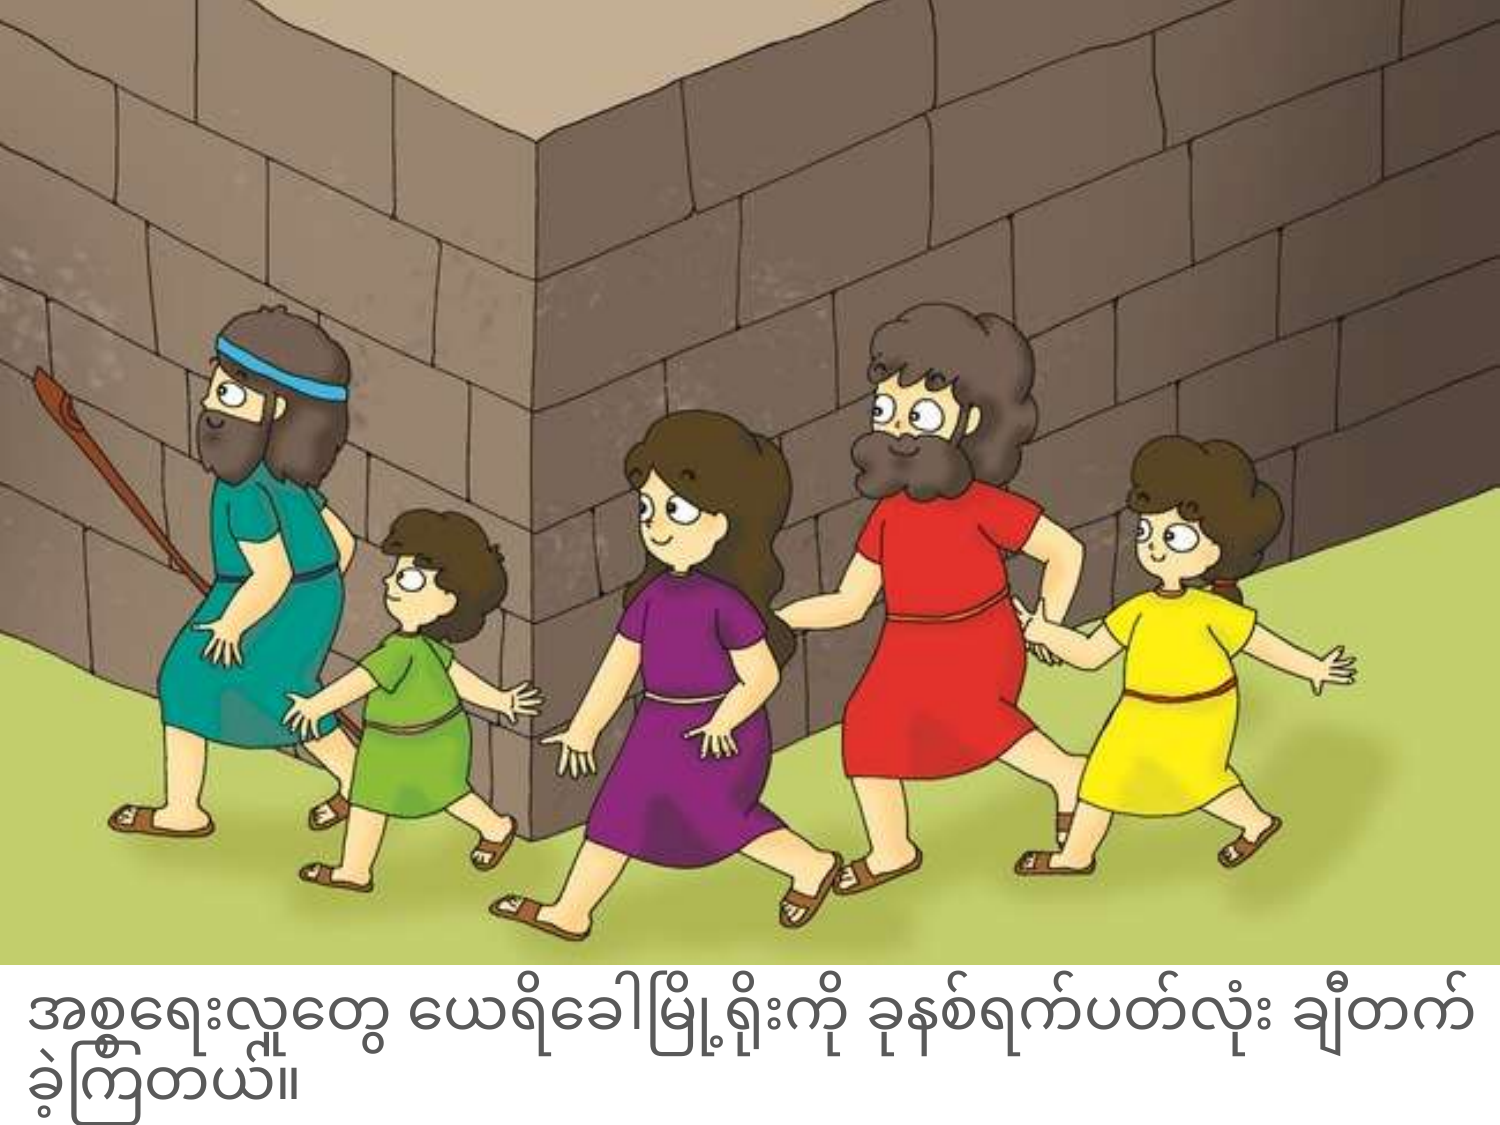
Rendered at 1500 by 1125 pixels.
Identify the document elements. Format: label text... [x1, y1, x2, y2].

picture [0, 0, 1500, 965]
text_box အစ္စရေးလူတွေ ယေရိခေါမြို့ရိုးကို ခုနစ်ရက်ပတ်လုံး ချီတက်ခဲ့ကြတယ်။ [11, 973, 1498, 1119]
